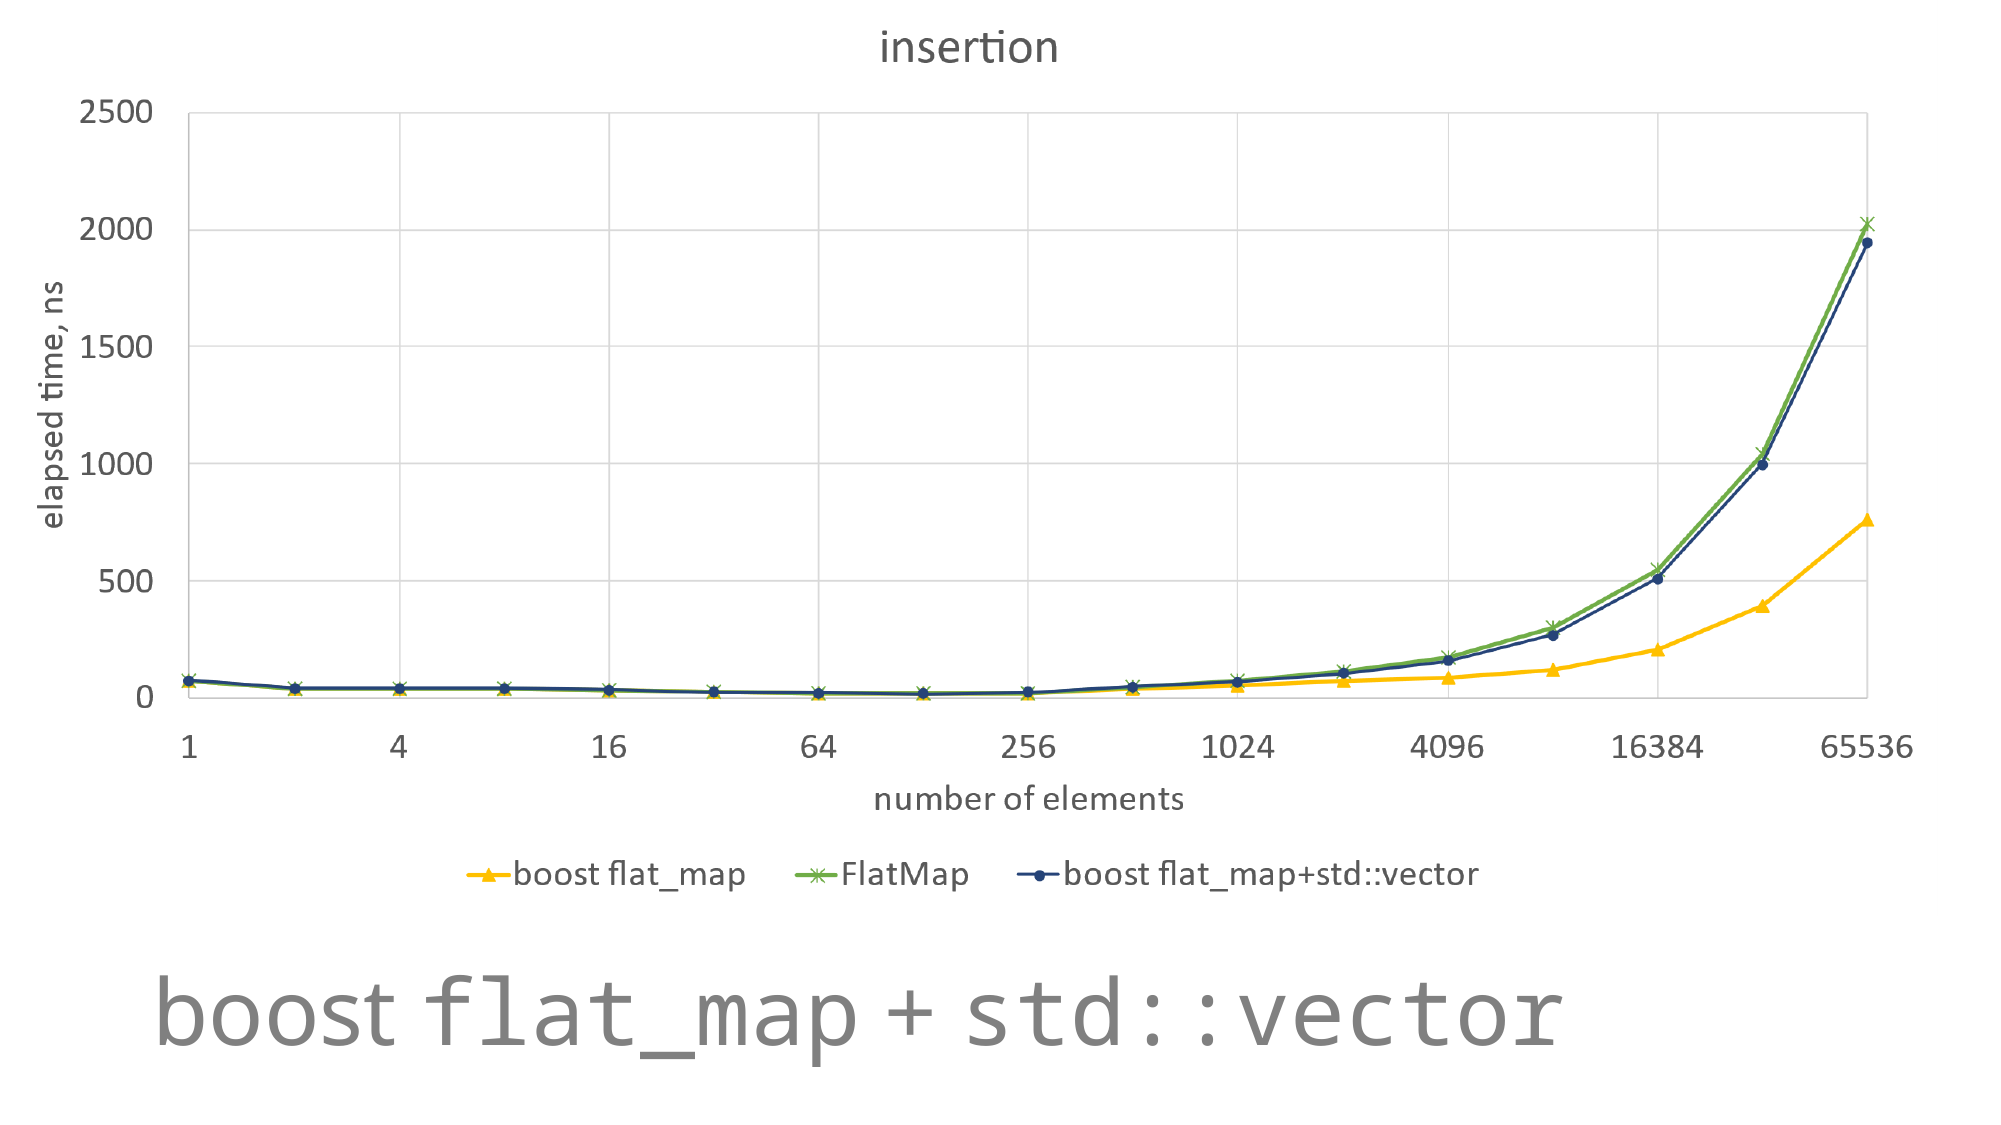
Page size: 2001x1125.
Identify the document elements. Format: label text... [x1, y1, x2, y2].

picture [0, 0, 1938, 916]
title boost flat_map + std::vector [137, 916, 1863, 1125]
